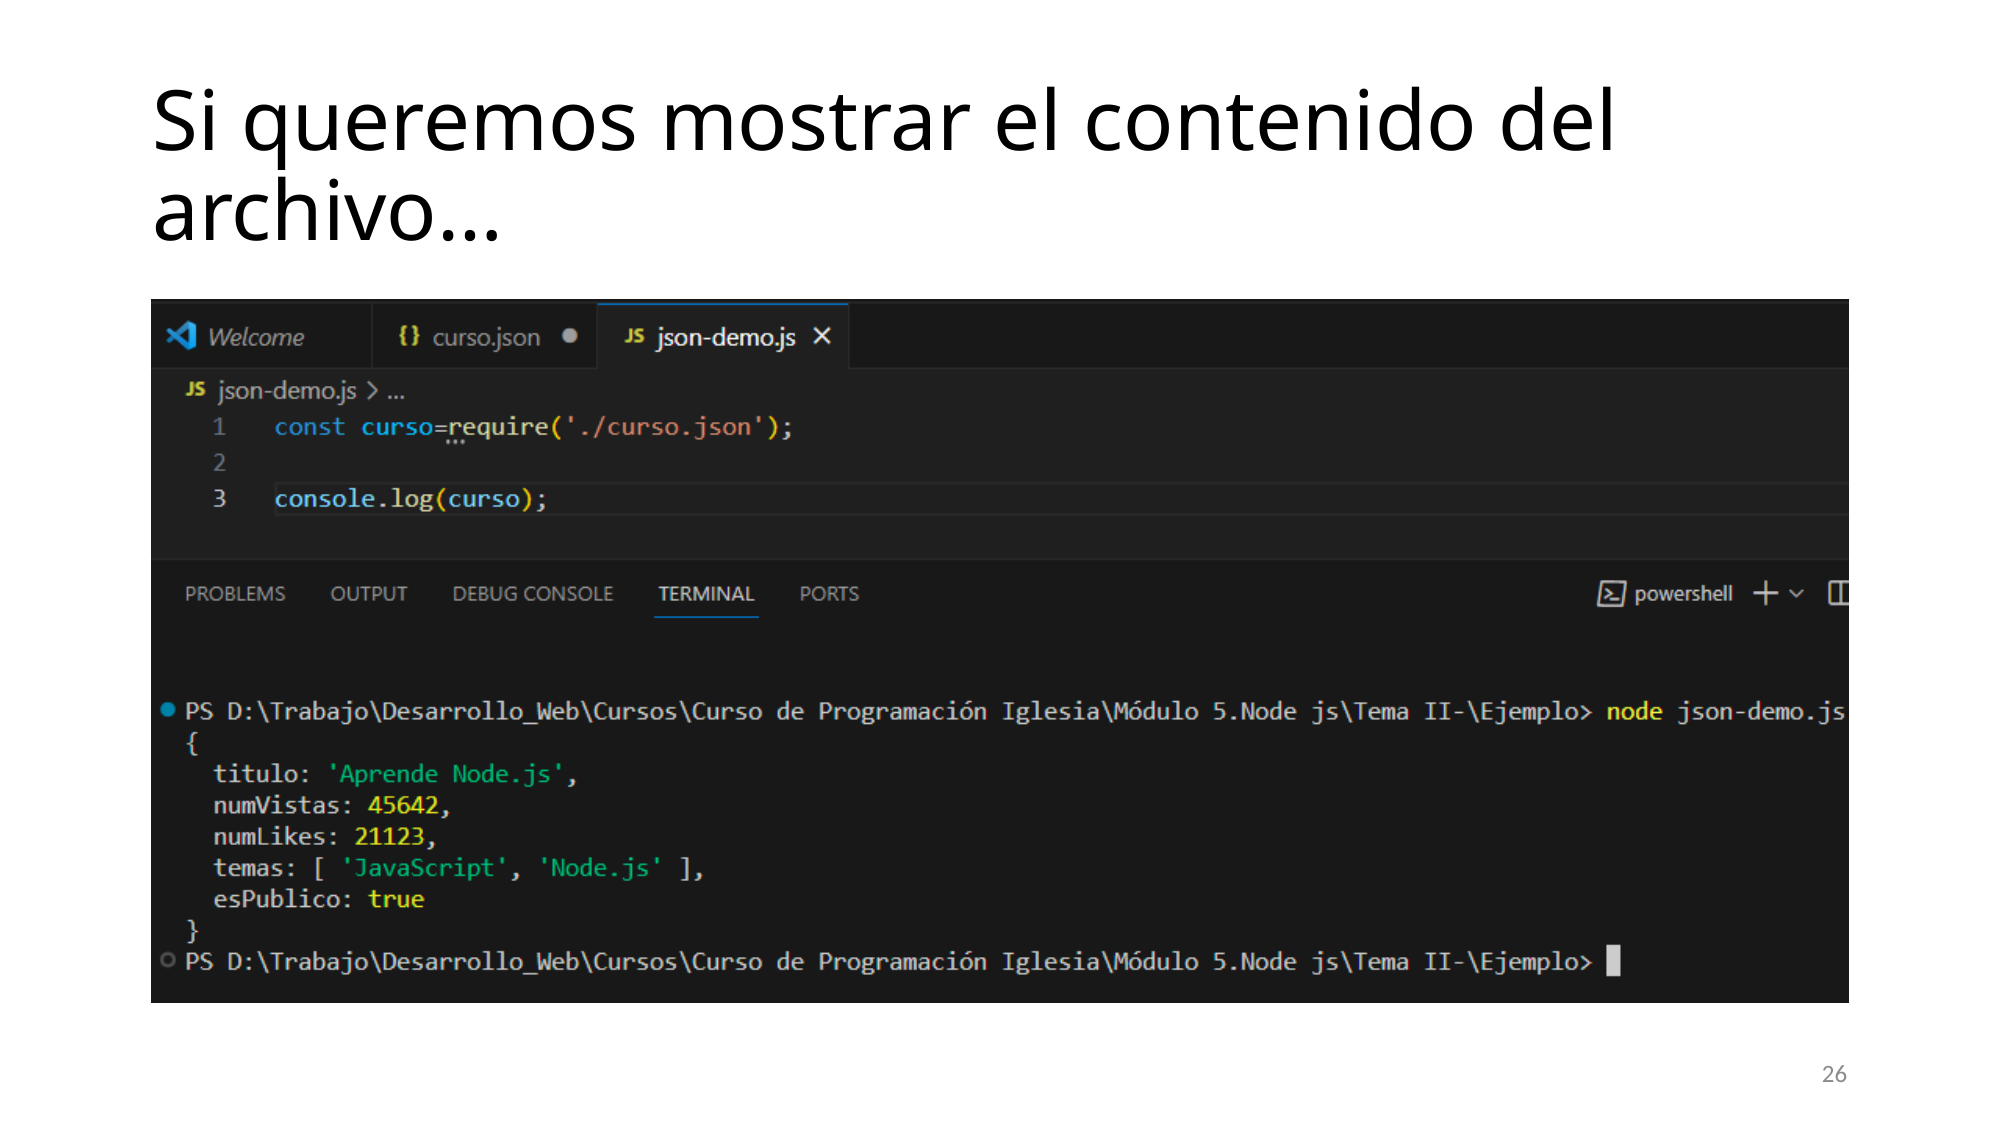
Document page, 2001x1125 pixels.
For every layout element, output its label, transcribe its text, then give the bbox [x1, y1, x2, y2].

picture [151, 299, 1849, 1003]
slide_number 26 [1412, 1042, 1863, 1103]
title Si queremos mostrar el contenido del archivo… [137, 59, 1863, 278]
